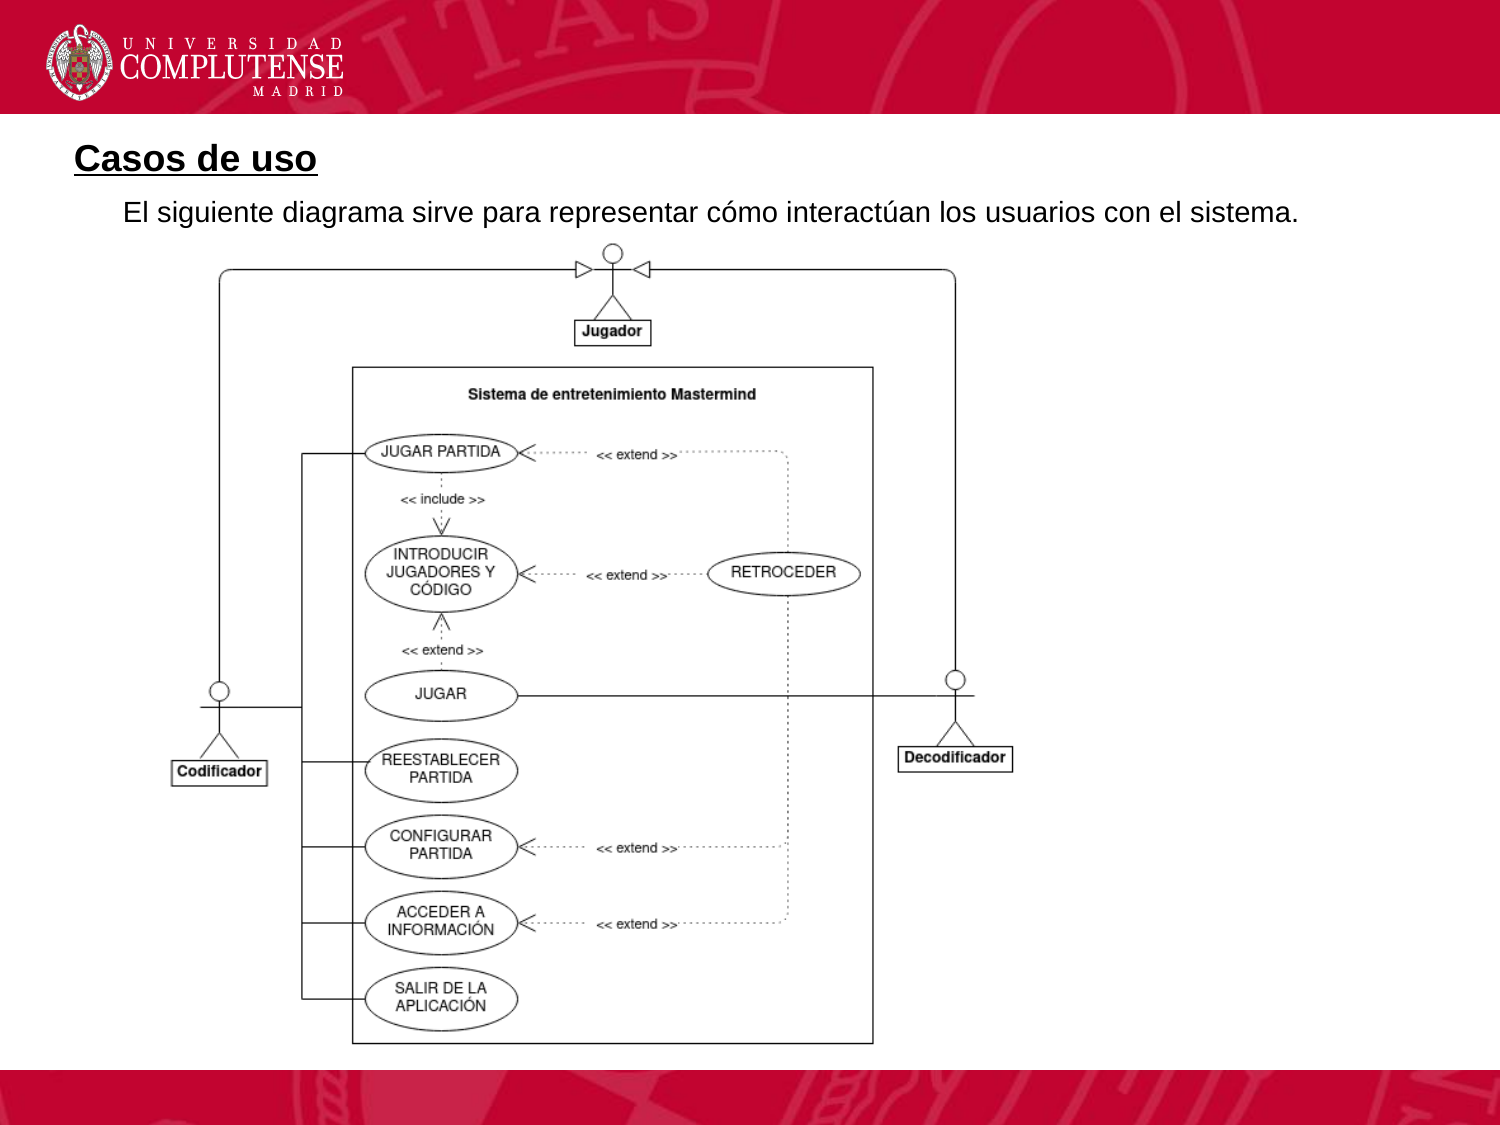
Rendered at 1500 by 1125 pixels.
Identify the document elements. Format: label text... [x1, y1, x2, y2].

picture [0, 0, 1500, 114]
text_box El siguiente diagrama sirve para representar cómo interactúan los usuarios con el sistema. [107, 178, 1325, 244]
picture [158, 231, 1026, 1057]
text_box Casos de uso [58, 118, 1432, 194]
picture [0, 1070, 1500, 1125]
